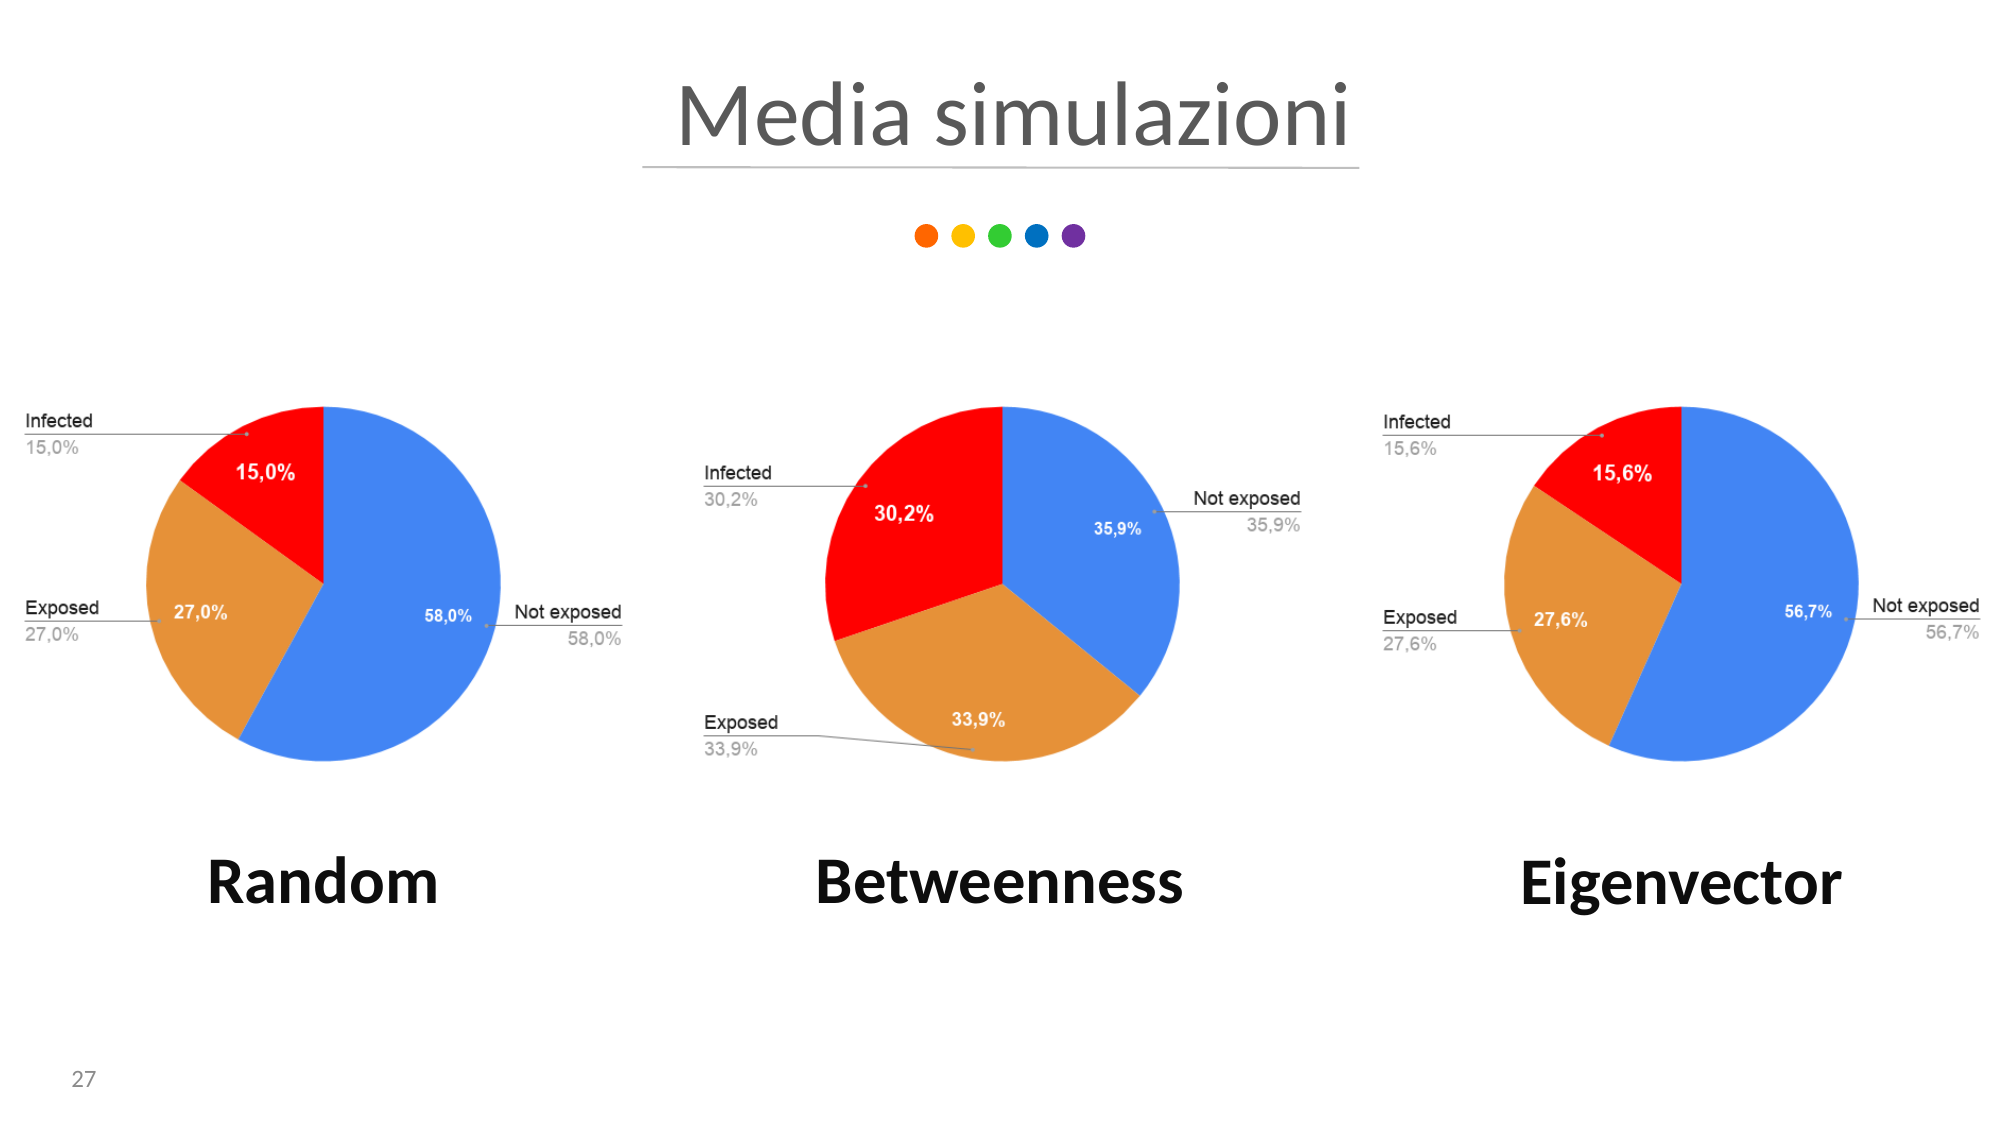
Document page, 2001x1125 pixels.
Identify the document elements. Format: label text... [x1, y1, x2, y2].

text_box Random [192, 829, 455, 924]
text_box Eigenvector [1481, 830, 1882, 925]
picture [684, 387, 1321, 781]
text_box Betweenness [799, 829, 1201, 925]
title Media simulazioni [151, 50, 1877, 174]
picture [5, 387, 643, 781]
picture [1363, 387, 2000, 781]
slide_number 27 [56, 1047, 507, 1107]
